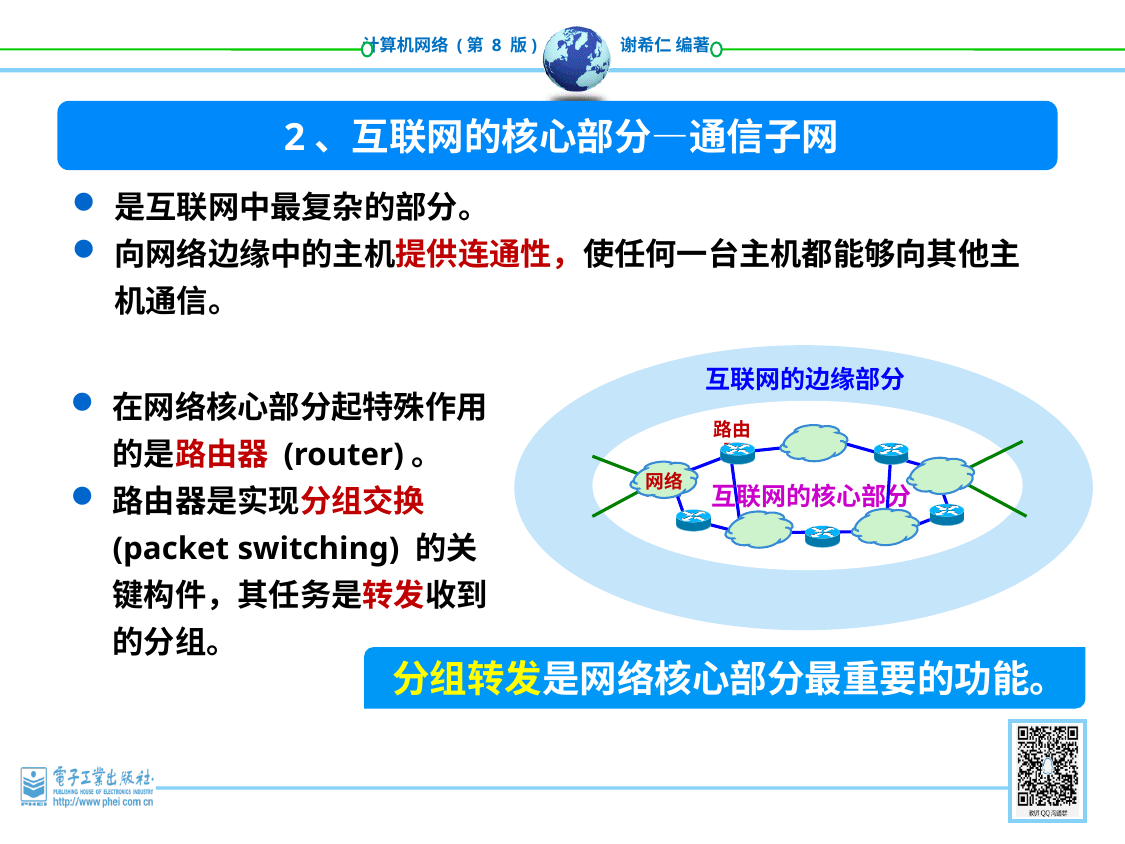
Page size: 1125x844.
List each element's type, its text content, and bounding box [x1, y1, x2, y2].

picture [1016, 724, 1079, 817]
text_box 在网络核心部分起特殊作用的是路由器 (router)。 路由器是实现分组交换 (packet switching) 的关键构件，其任务是转发收到的分组。 [55, 370, 505, 714]
text_box 分组转发是网络核心部分最重要的功能。 [377, 655, 1086, 708]
text_box [361, 644, 1088, 711]
list 是互联网中最复杂的部分。 向网络边缘中的主机提供连通性，使任何一台主机都能够向其他主机通信。 [57, 170, 1058, 644]
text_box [514, 344, 1094, 631]
list 2、互联网的核心部分—通信子网 [153, 105, 970, 166]
picture [540, 24, 612, 100]
picture [17, 764, 156, 809]
